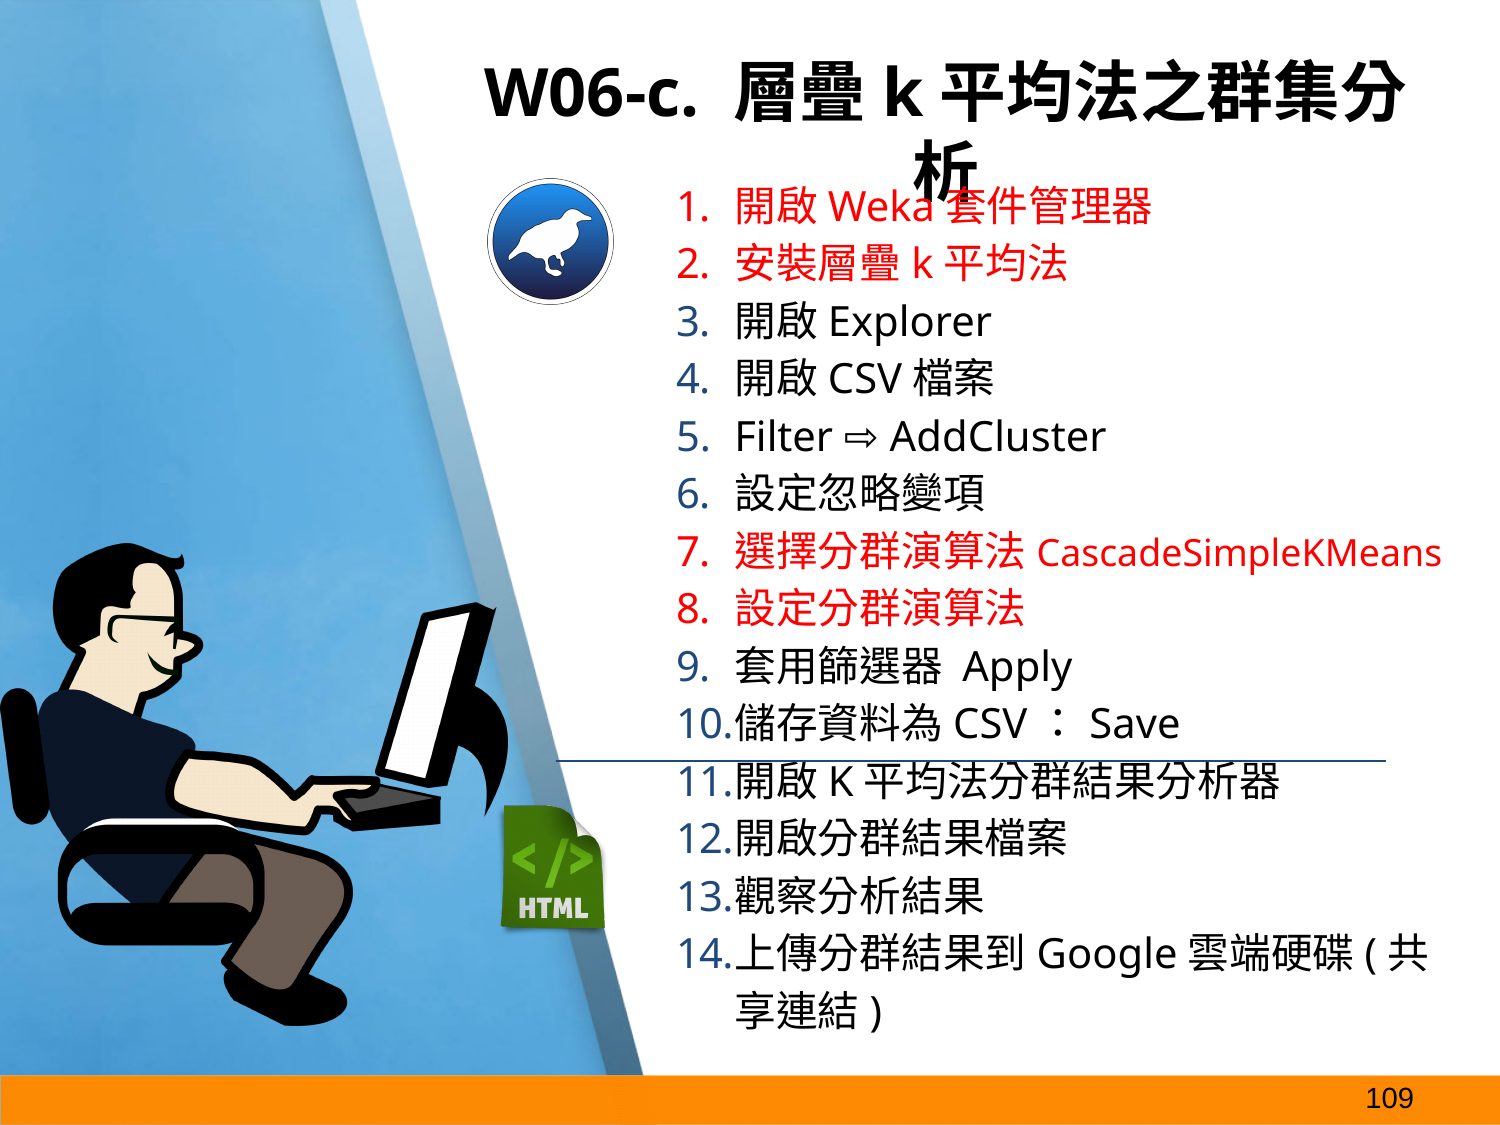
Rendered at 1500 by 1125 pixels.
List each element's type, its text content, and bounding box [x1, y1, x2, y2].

slide_number ‹#› [1350, 1074, 1488, 1118]
picture [0, 0, 862, 1075]
list 開啟Weka套件管理器 安裝層疊k平均法 開啟Explorer 開啟CSV檔案 Filter ⇨ AddCluster 設定忽略變項 選擇分群演算法CascadeSimpleKMeans 設定分群演算法 套用篩選器 Apply 儲存資料為CSV：Save 開啟K平均法分群結果分析器 開啟分群結果檔案 觀察分析結果 上傳分群結果到Google雲端硬碟(共享連結) [644, 156, 1463, 930]
picture [1, 1076, 1500, 1124]
title W06-c. 層疊k平均法之群集分析 [441, 27, 1450, 232]
